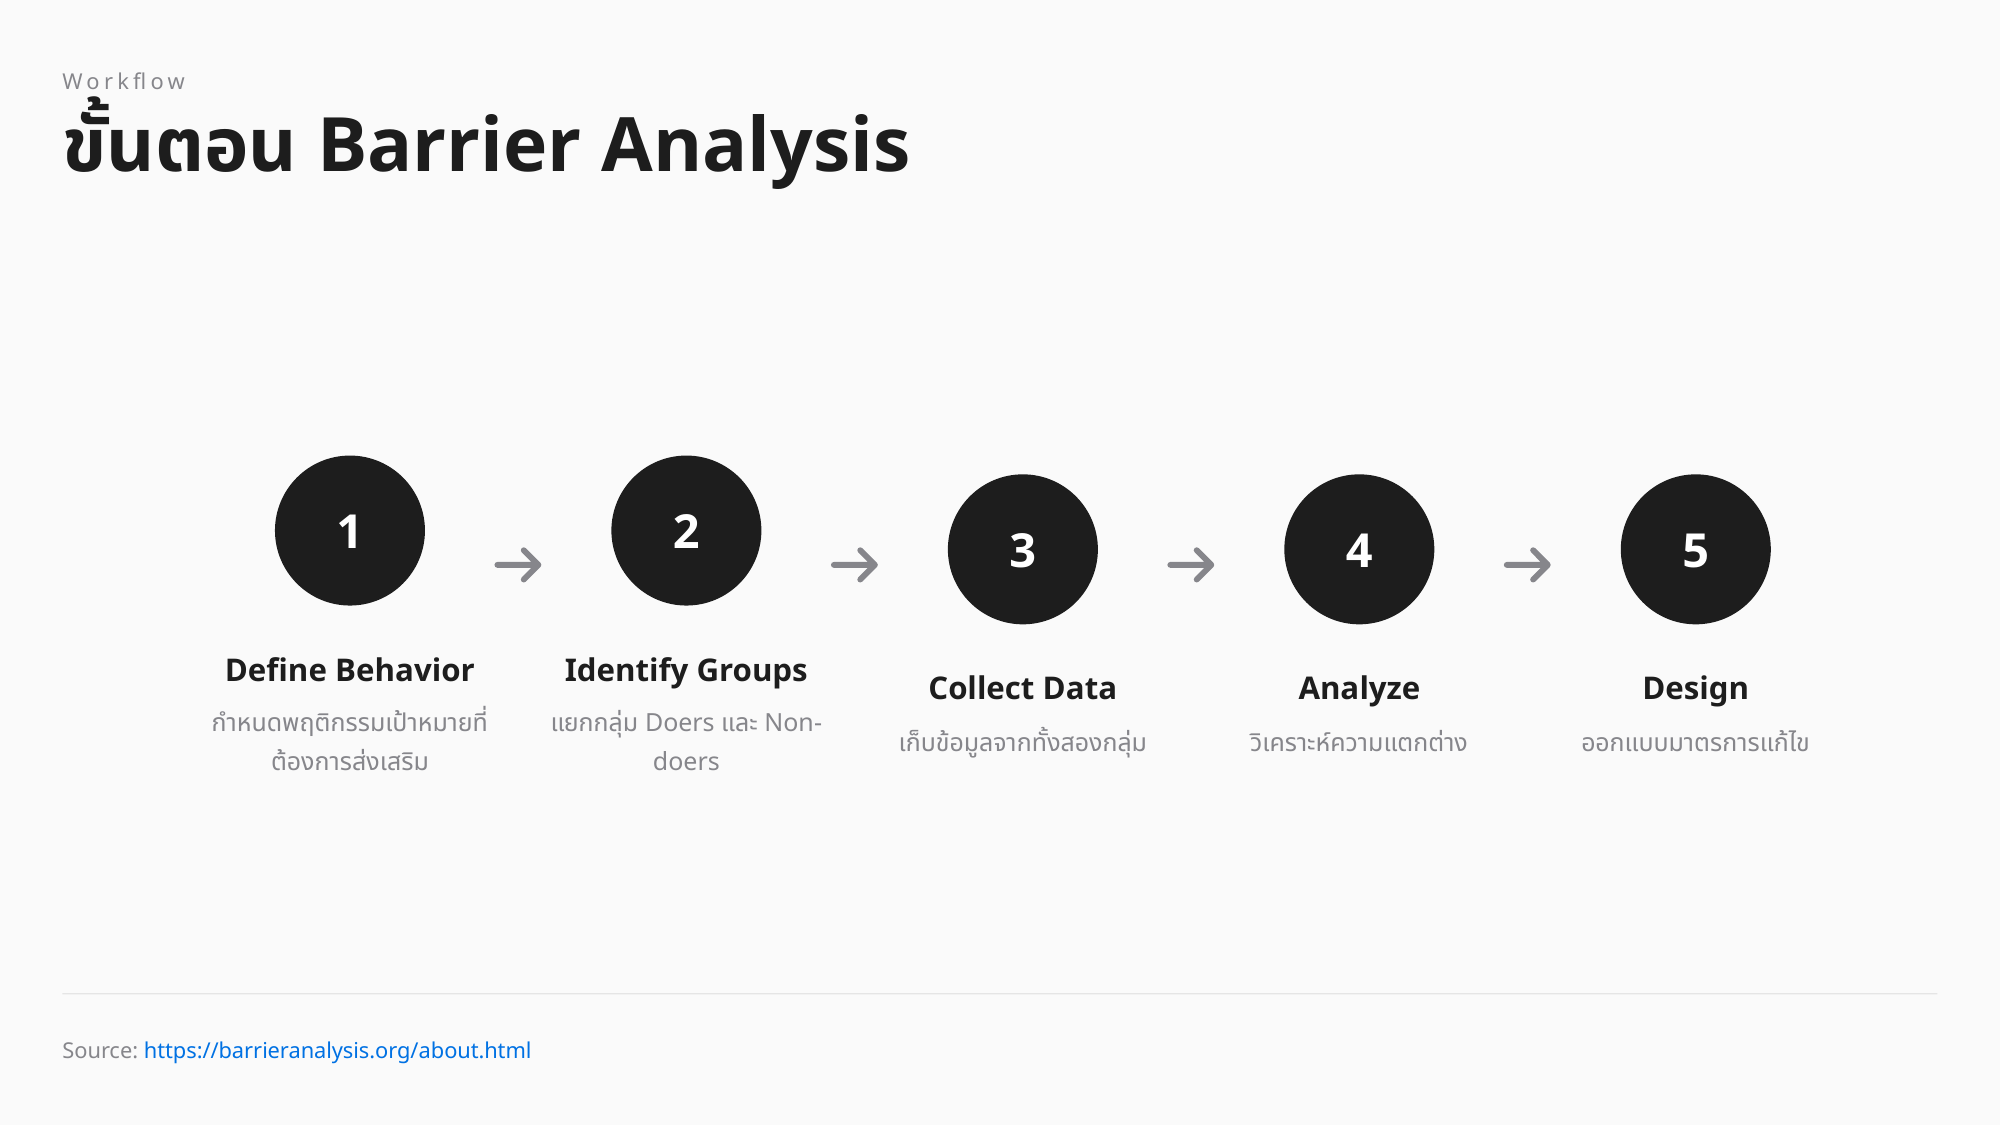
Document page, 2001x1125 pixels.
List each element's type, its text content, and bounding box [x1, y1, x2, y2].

text_box [1503, 547, 1551, 583]
text_box แยกกลุ่ม Doers และ Non-doers [530, 699, 843, 775]
text_box Define Behavior [192, 643, 508, 687]
text_box วิเคราะห์ความแตกต่าง [1203, 718, 1516, 756]
text_box [494, 547, 542, 583]
text_box 4 [1333, 517, 1385, 580]
text_box 3 [997, 517, 1049, 580]
text_box Analyze [1201, 661, 1518, 706]
text_box เก็บข้อมูลจากทั้งสองกลุ่ม [866, 718, 1180, 756]
text_box 2 [661, 498, 712, 562]
text_box 1 [329, 498, 371, 562]
text_box ขั้นตอน Barrier Analysis [62, 112, 1975, 188]
text_box Design [1538, 661, 1854, 706]
text_box Identify Groups [528, 643, 845, 687]
text_box [274, 455, 425, 606]
text_box Source: https://barrieranalysis.org/about.html [62, 1031, 1949, 1063]
text_box กำหนดพฤติกรรมเป้าหมายที่ต้องการส่งเสริม [193, 699, 507, 775]
text_box 5 [1670, 517, 1722, 580]
text_box [1284, 474, 1435, 625]
text_box ออกแบบมาตรการแก้ไข [1539, 718, 1853, 756]
text_box [1620, 474, 1771, 625]
text_box [830, 547, 878, 583]
text_box [947, 474, 1098, 625]
text_box [611, 455, 762, 606]
text_box [1167, 547, 1215, 583]
text_box Collect Data [865, 661, 1181, 706]
text_box Workflow [62, 62, 1949, 94]
